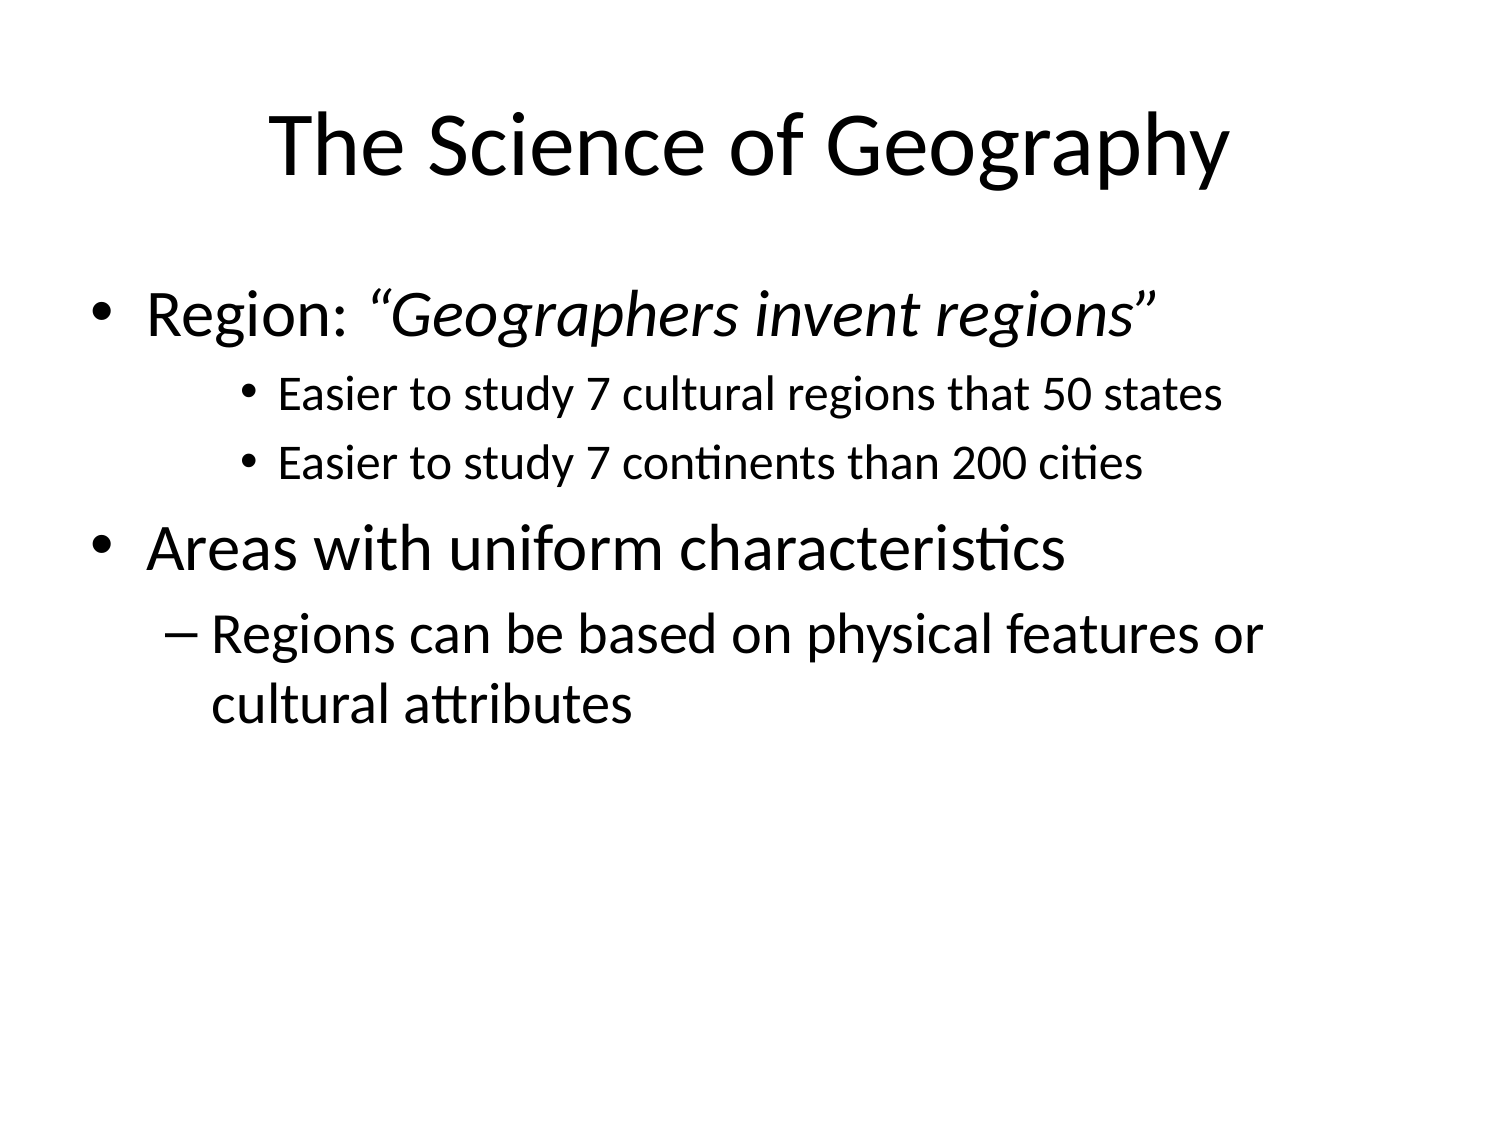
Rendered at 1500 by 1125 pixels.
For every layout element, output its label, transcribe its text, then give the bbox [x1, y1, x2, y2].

list Region: “Geographers invent regions” Easier to study 7 cultural regions that 50 states Easier to study 7 continents than 200 cities Areas with uniform characteristics Regions can be based on physical features or cultural attributes [75, 262, 1425, 1005]
title The Science of Geography [75, 45, 1425, 233]
